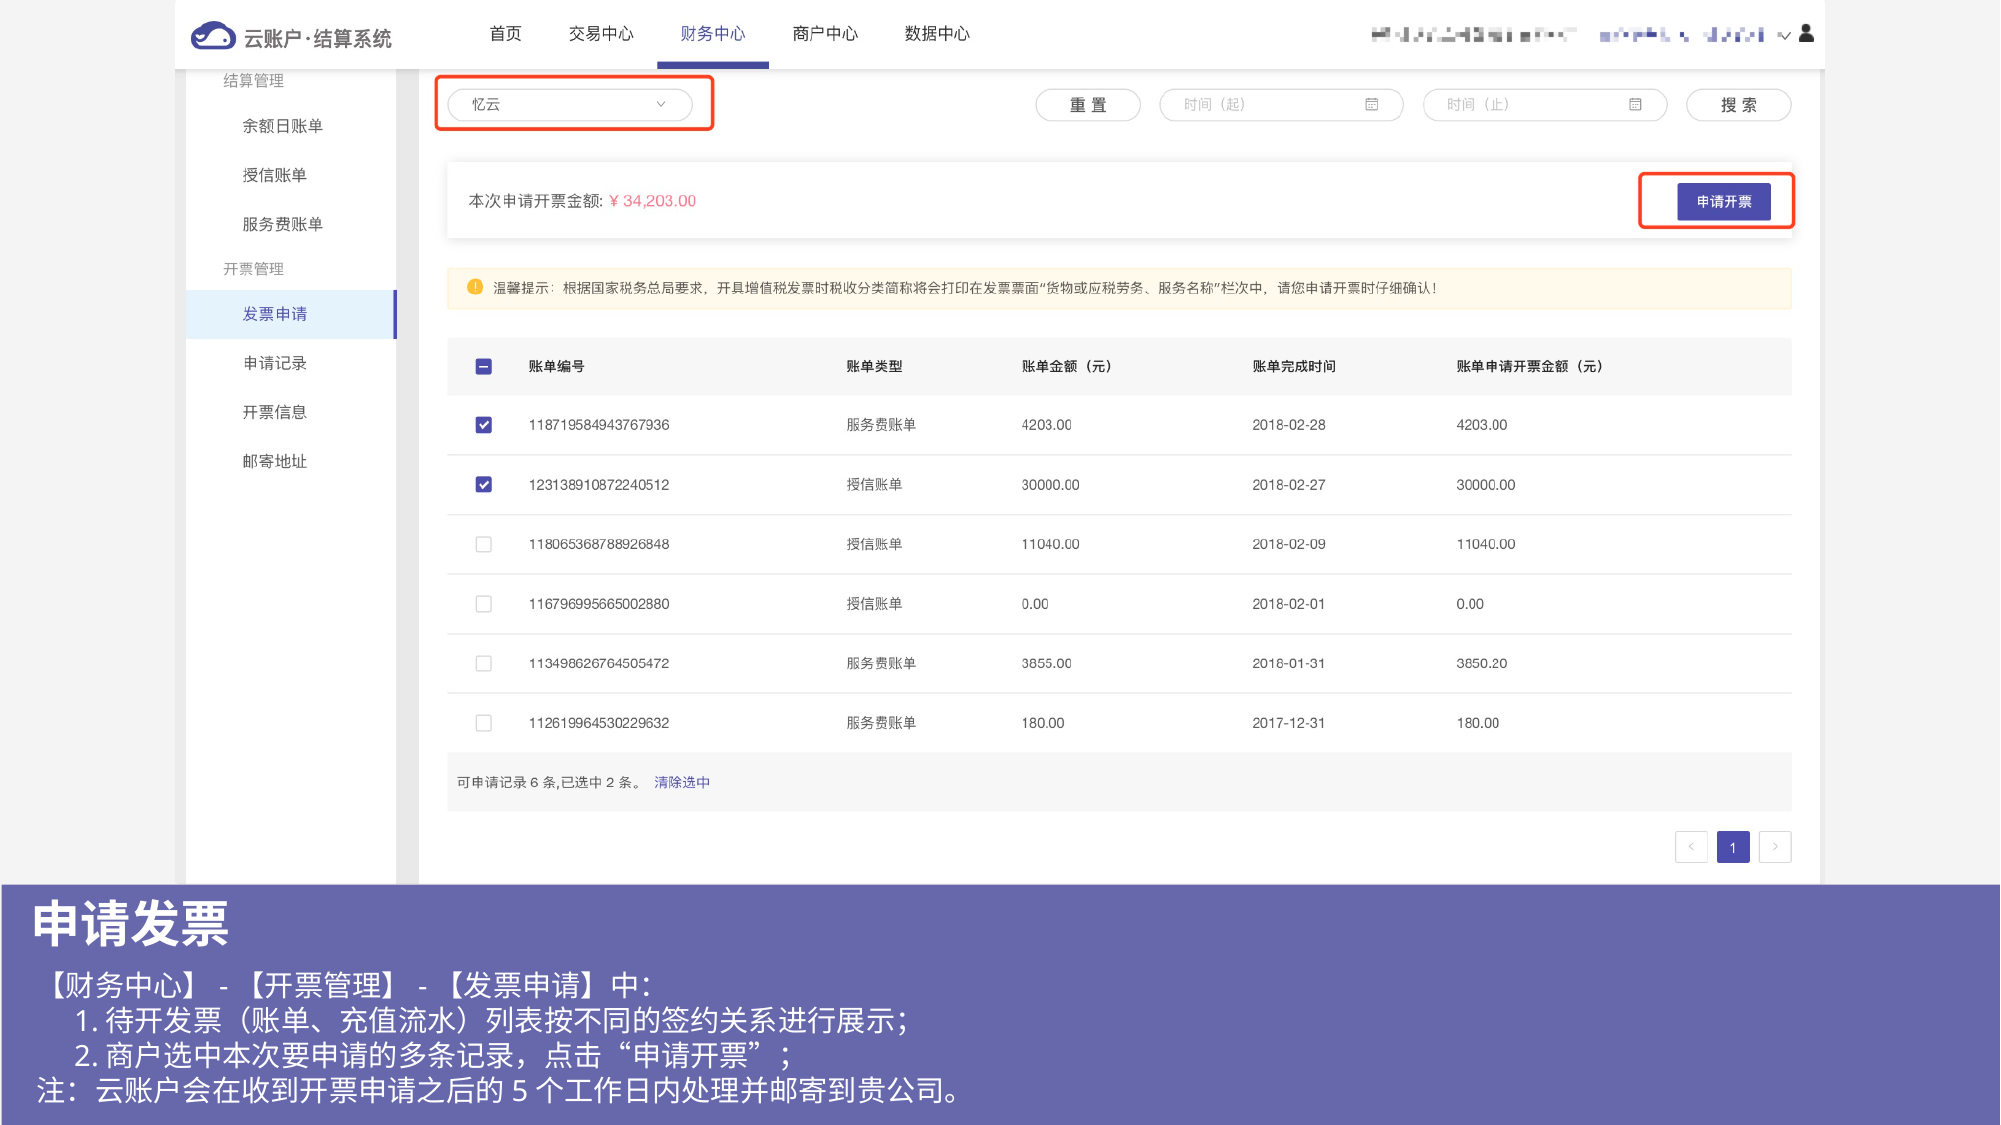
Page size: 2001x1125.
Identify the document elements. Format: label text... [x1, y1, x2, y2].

text_box 【财务中心】-【开票管理】-【发票申请】中： 1.待开发票（账单、充值流水）列表按不同的签约关系进行展示； 2.商户选中本次要申请的多条记录，点击“申请开票”； 注：云账户会在收到开票申请之后的5个工作日内处理并邮寄到贵公司。 [21, 960, 1978, 1115]
picture [175, 0, 1825, 884]
text_box 申请发票 [15, 884, 308, 960]
text_box [1, 884, 2000, 1125]
